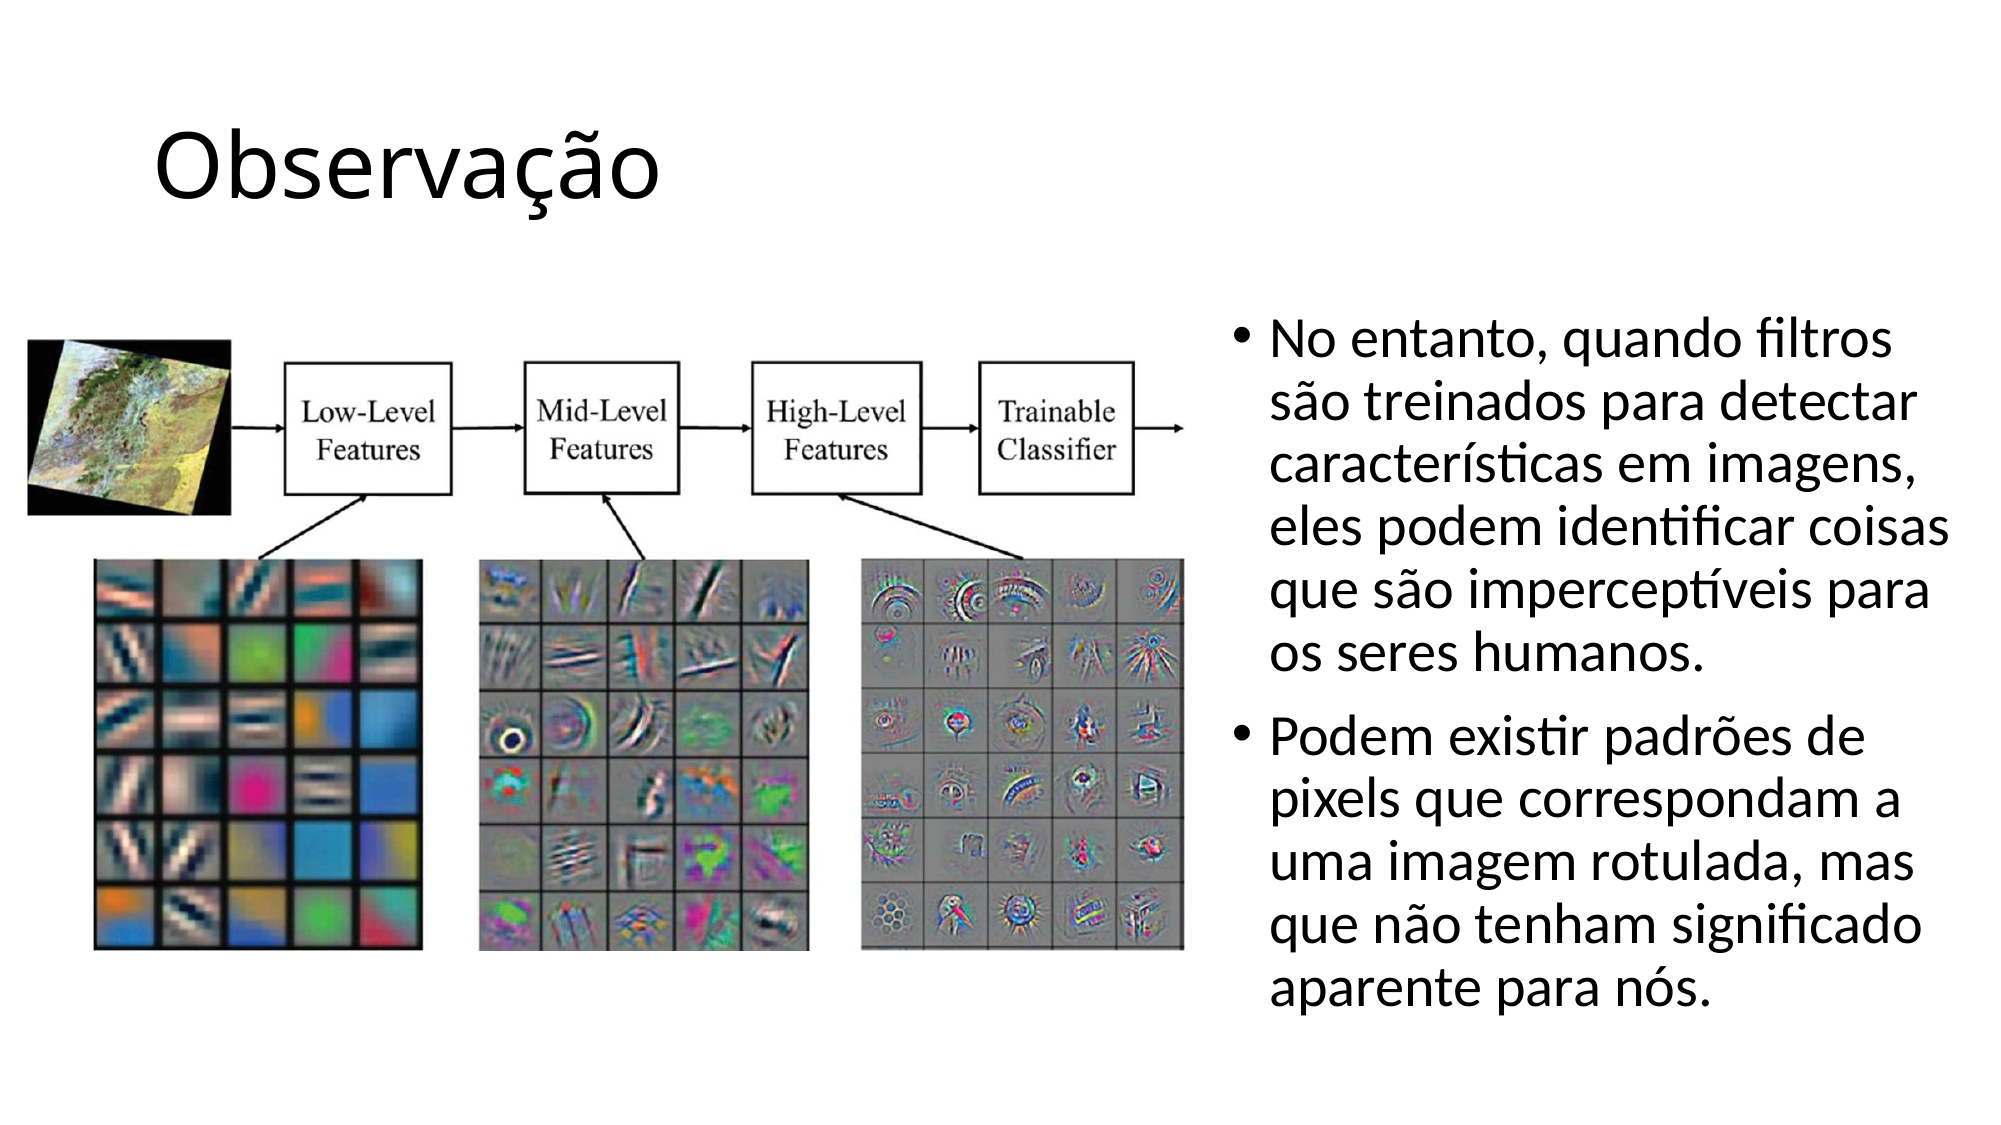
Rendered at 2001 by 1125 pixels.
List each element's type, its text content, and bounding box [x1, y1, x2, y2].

title Observação [137, 59, 1863, 278]
list No entanto, quando filtros são treinados para detectar características em imagens, eles podem identificar coisas que são imperceptíveis para os seres humanos. Podem existir padrões de pixels que correspondam a uma imagem rotulada, mas que não tenham significado aparente para nós. [1216, 299, 1977, 1125]
picture [22, 338, 1185, 951]
